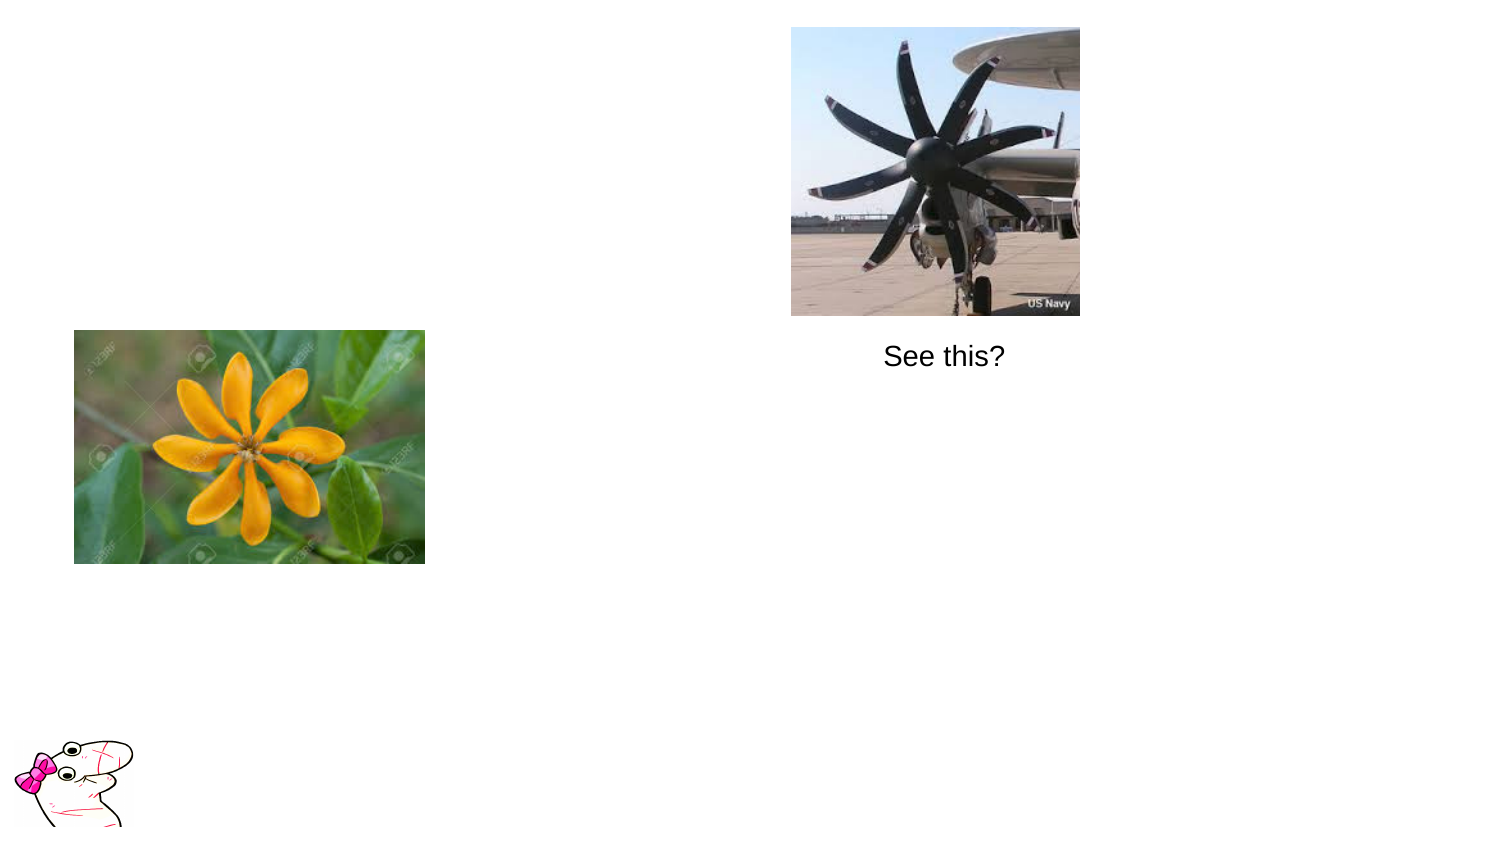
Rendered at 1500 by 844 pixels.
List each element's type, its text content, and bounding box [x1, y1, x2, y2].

text_box See this? [868, 322, 1259, 388]
picture [791, 27, 1080, 316]
picture [14, 739, 134, 827]
picture [74, 330, 425, 564]
